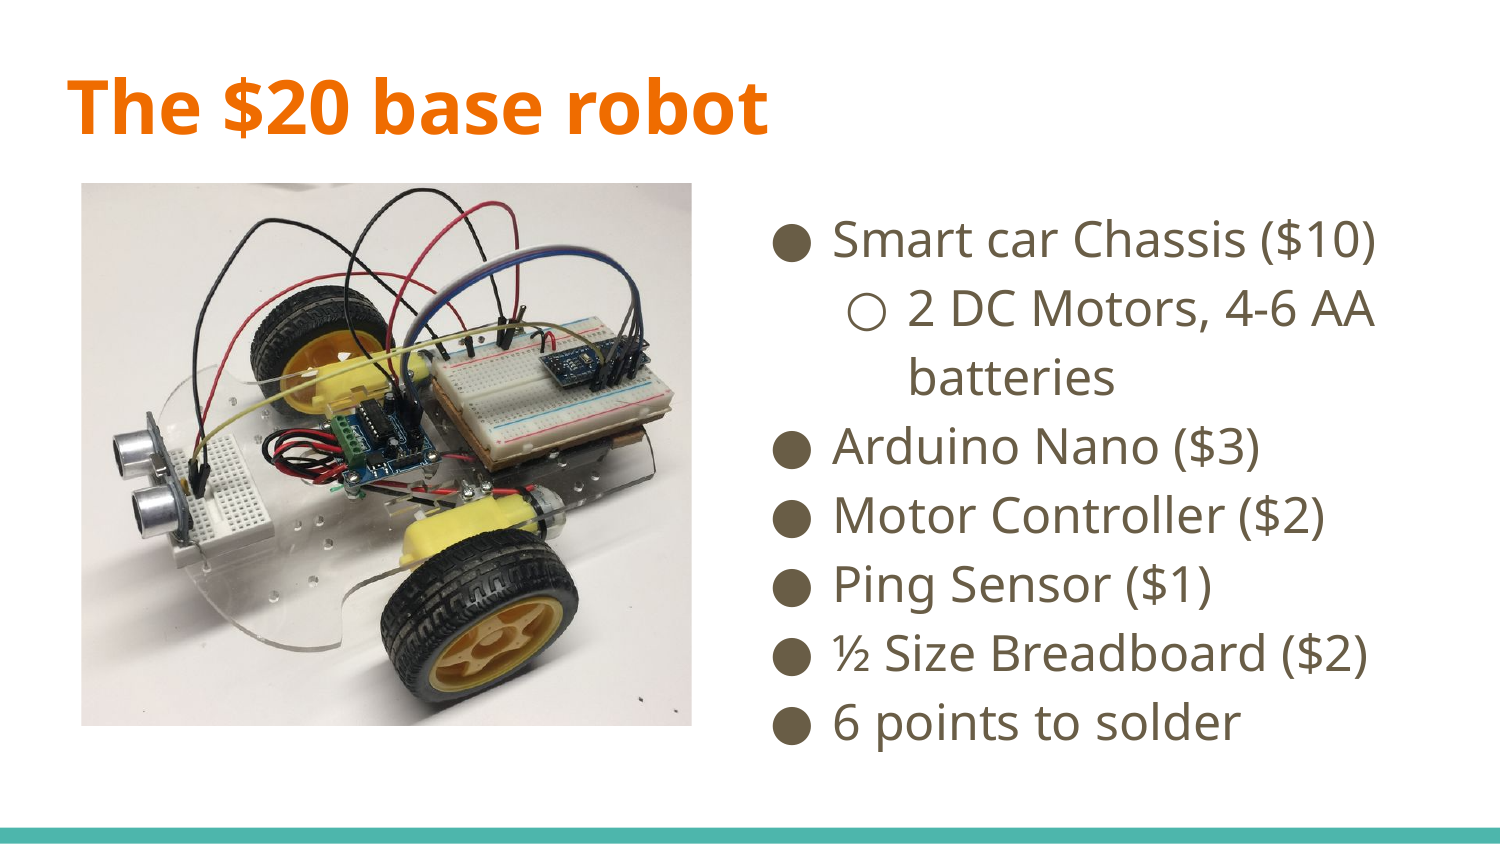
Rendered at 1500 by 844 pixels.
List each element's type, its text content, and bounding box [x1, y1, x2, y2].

title The $20 base robot [51, 44, 1449, 161]
list Smart car Chassis ($10) 2 DC Motors, 4-6 AA batteries Arduino Nano ($3) Motor Controller ($2) Ping Sensor ($1) ½ Size Breadboard ($2) 6 points to solder [742, 183, 1449, 726]
picture [81, 183, 692, 726]
